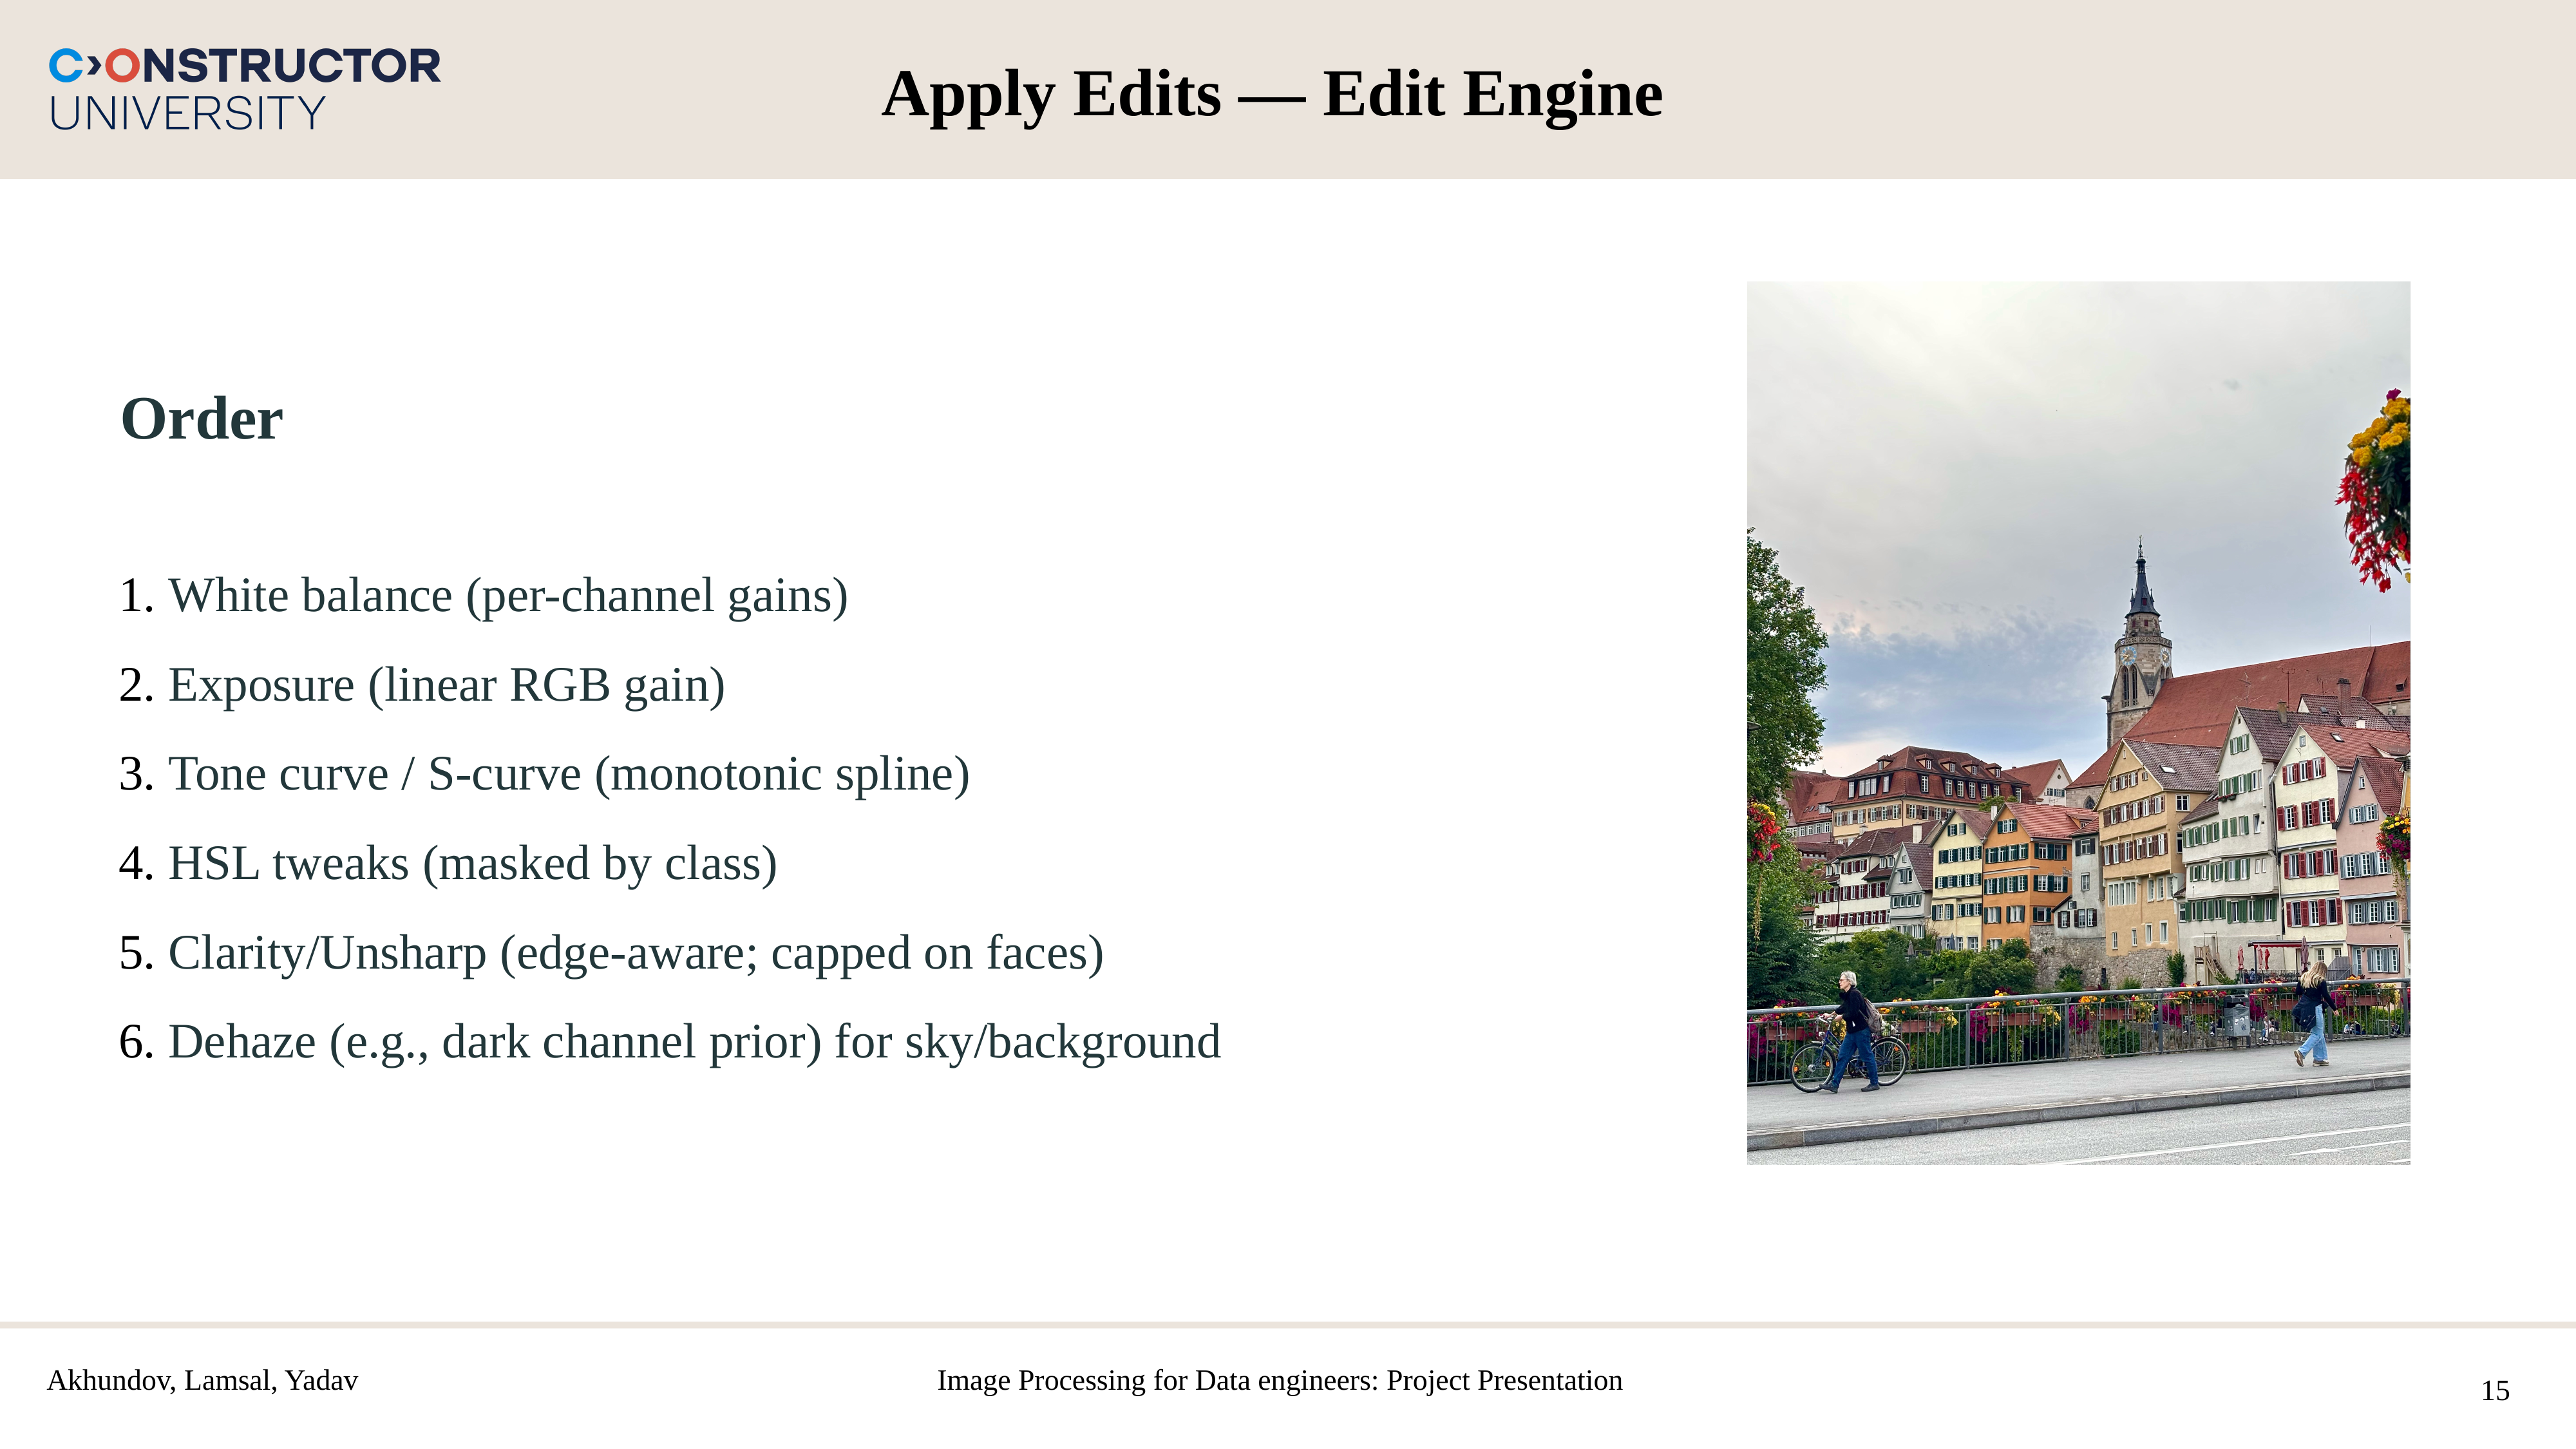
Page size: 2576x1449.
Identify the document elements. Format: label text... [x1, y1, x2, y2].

text_box [0, 0, 2576, 179]
text_box Apply Edits — Edit Engine [875, 43, 1687, 135]
text_box [0, 1321, 2576, 1329]
slide_number 15 [2475, 1367, 2517, 1412]
picture [1747, 281, 2411, 1165]
text_box Akhundov, Lamsal, Yadav [41, 1385, 365, 1393]
text_box Image Processing for Data engineers: Project Presentation [932, 1385, 1644, 1393]
text_box Order 1. White balance (per-channel gains) 2. Exposure (linear RGB gain) 3. Tone curve / S-curve (monotonic spline) 4. HSL tweaks (masked by class) 5. Clarity/Unsharp (edge-aware; capped on faces) 6. Dehaze (e.g., dark channel prior) for sky/background [113, 372, 1747, 1074]
picture [19, 5, 471, 173]
